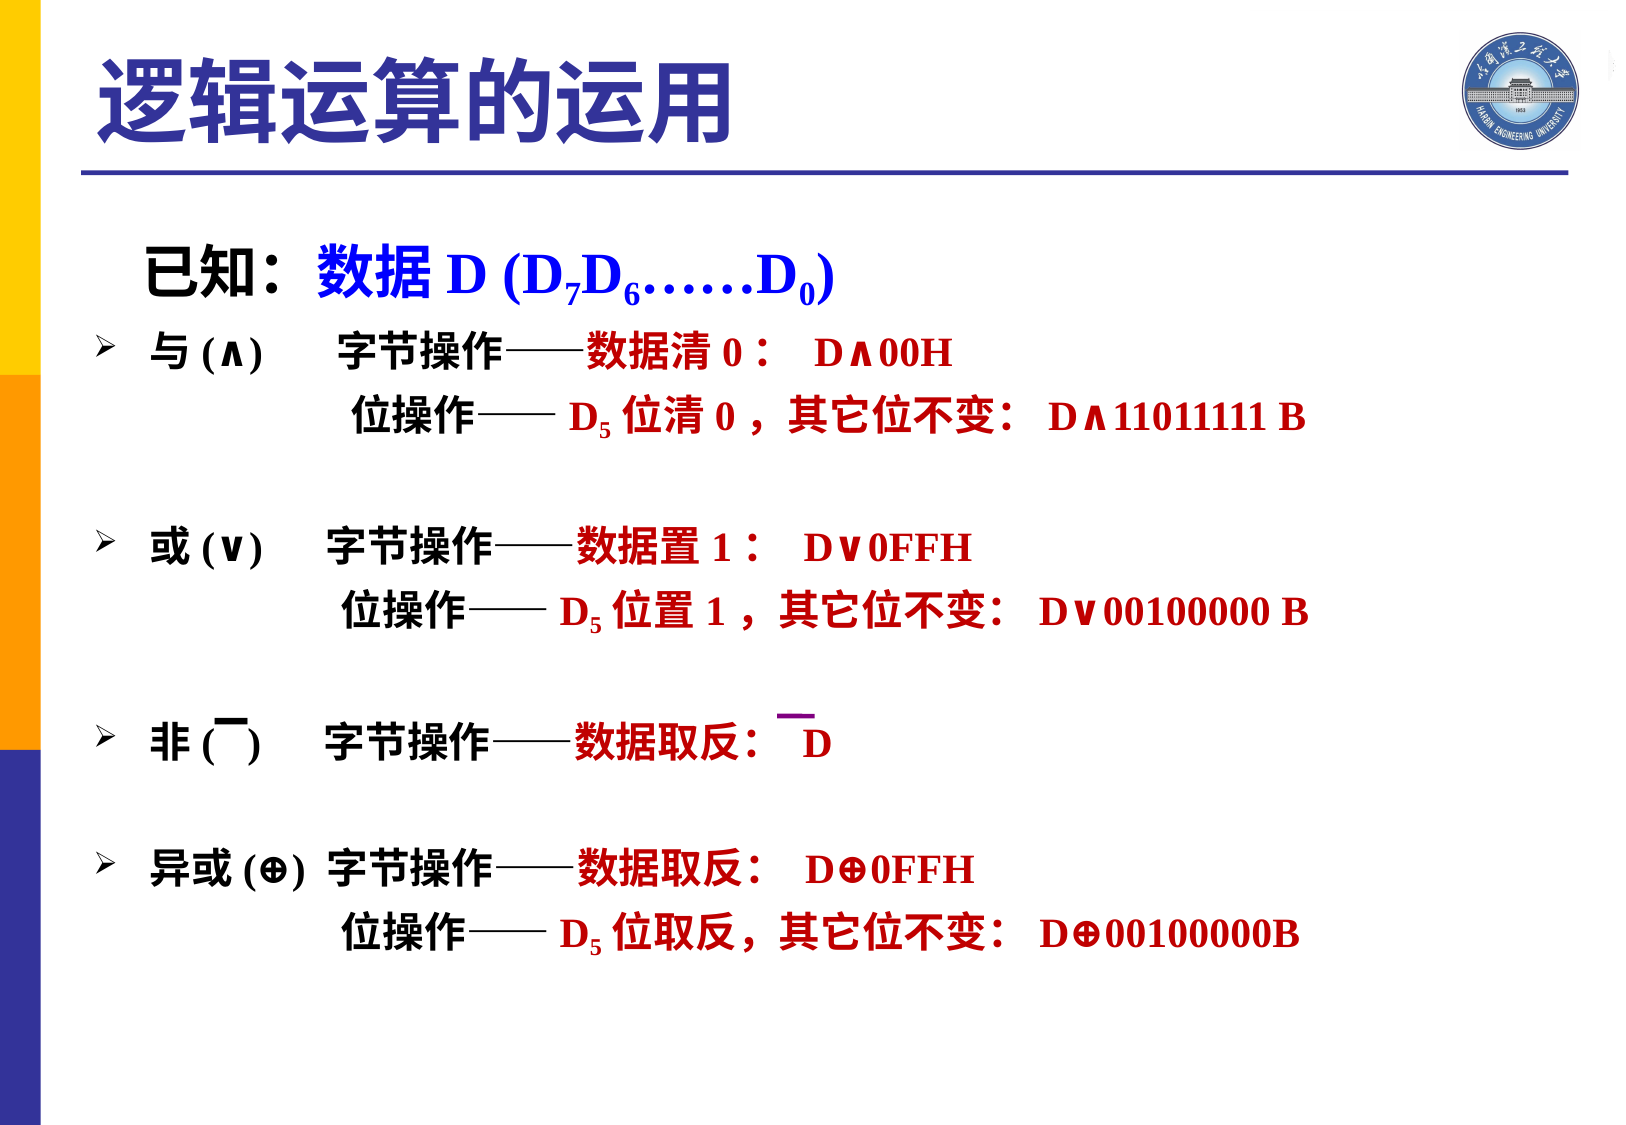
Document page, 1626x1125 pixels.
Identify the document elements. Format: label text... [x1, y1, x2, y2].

title 逻辑运算的运用 [81, 30, 1569, 161]
list 已知：数据D (D7D6……D0) 与(∧) 字节操作——数据清0： D∧00H 位操作——D5位清0，其它位不变：D∧11011111 B 或(∨) 字节操作——数据置1： D∨0FFH 位操作——D5位置1，其它位不变：D∨00100000 B 非(▔) 字节操作——数据取反： D 异或(⊕) 字节操作——数据取反： D⊕0FFH 位操作——D5位取反，其它位不变：D⊕00100000B [78, 219, 1566, 1125]
picture [1250, 9, 1616, 165]
